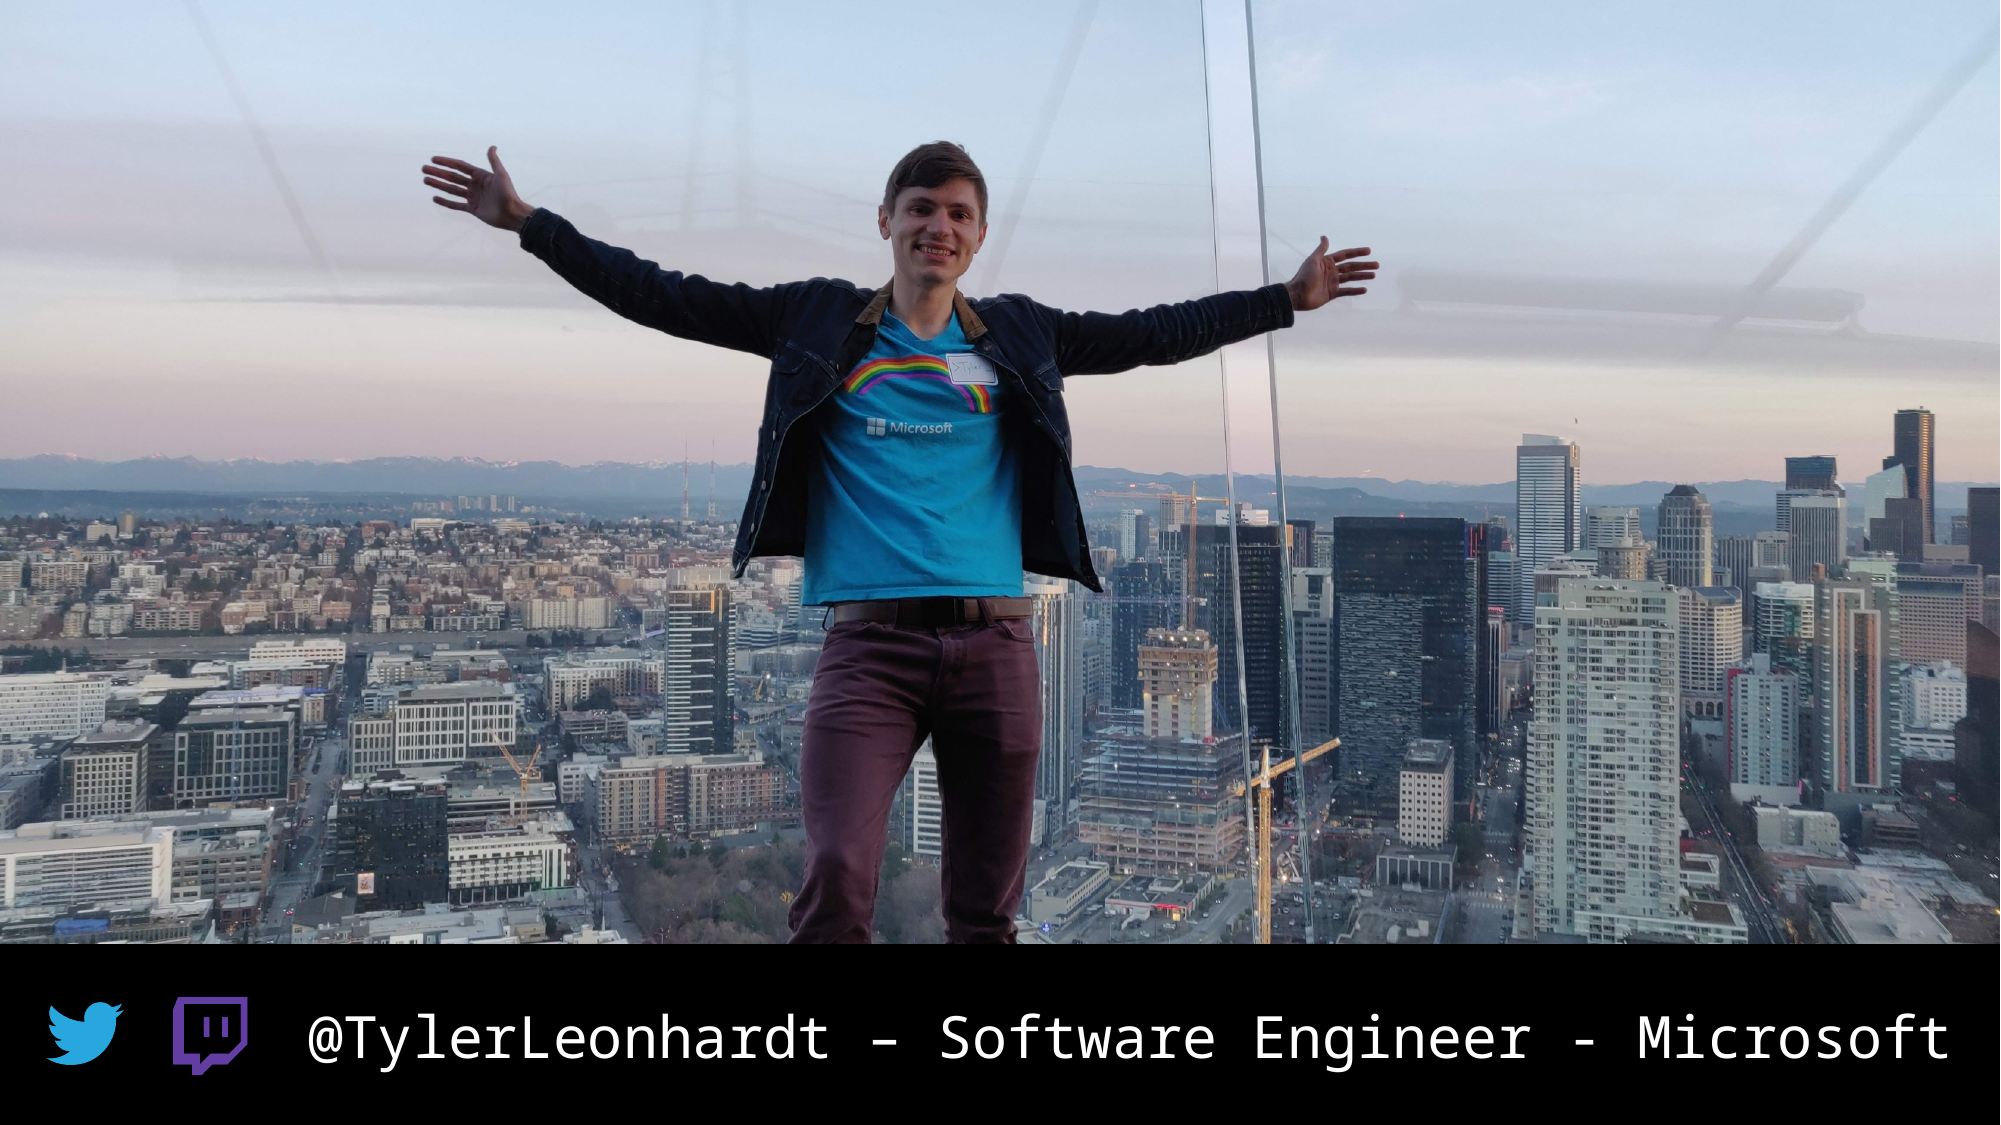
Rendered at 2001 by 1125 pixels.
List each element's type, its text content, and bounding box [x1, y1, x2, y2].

picture [0, 0, 2000, 944]
picture [158, 984, 261, 1087]
picture [39, 988, 131, 1080]
text_box @TylerLeonhardt – Software Engineer - Microsoft [293, 993, 1969, 1078]
